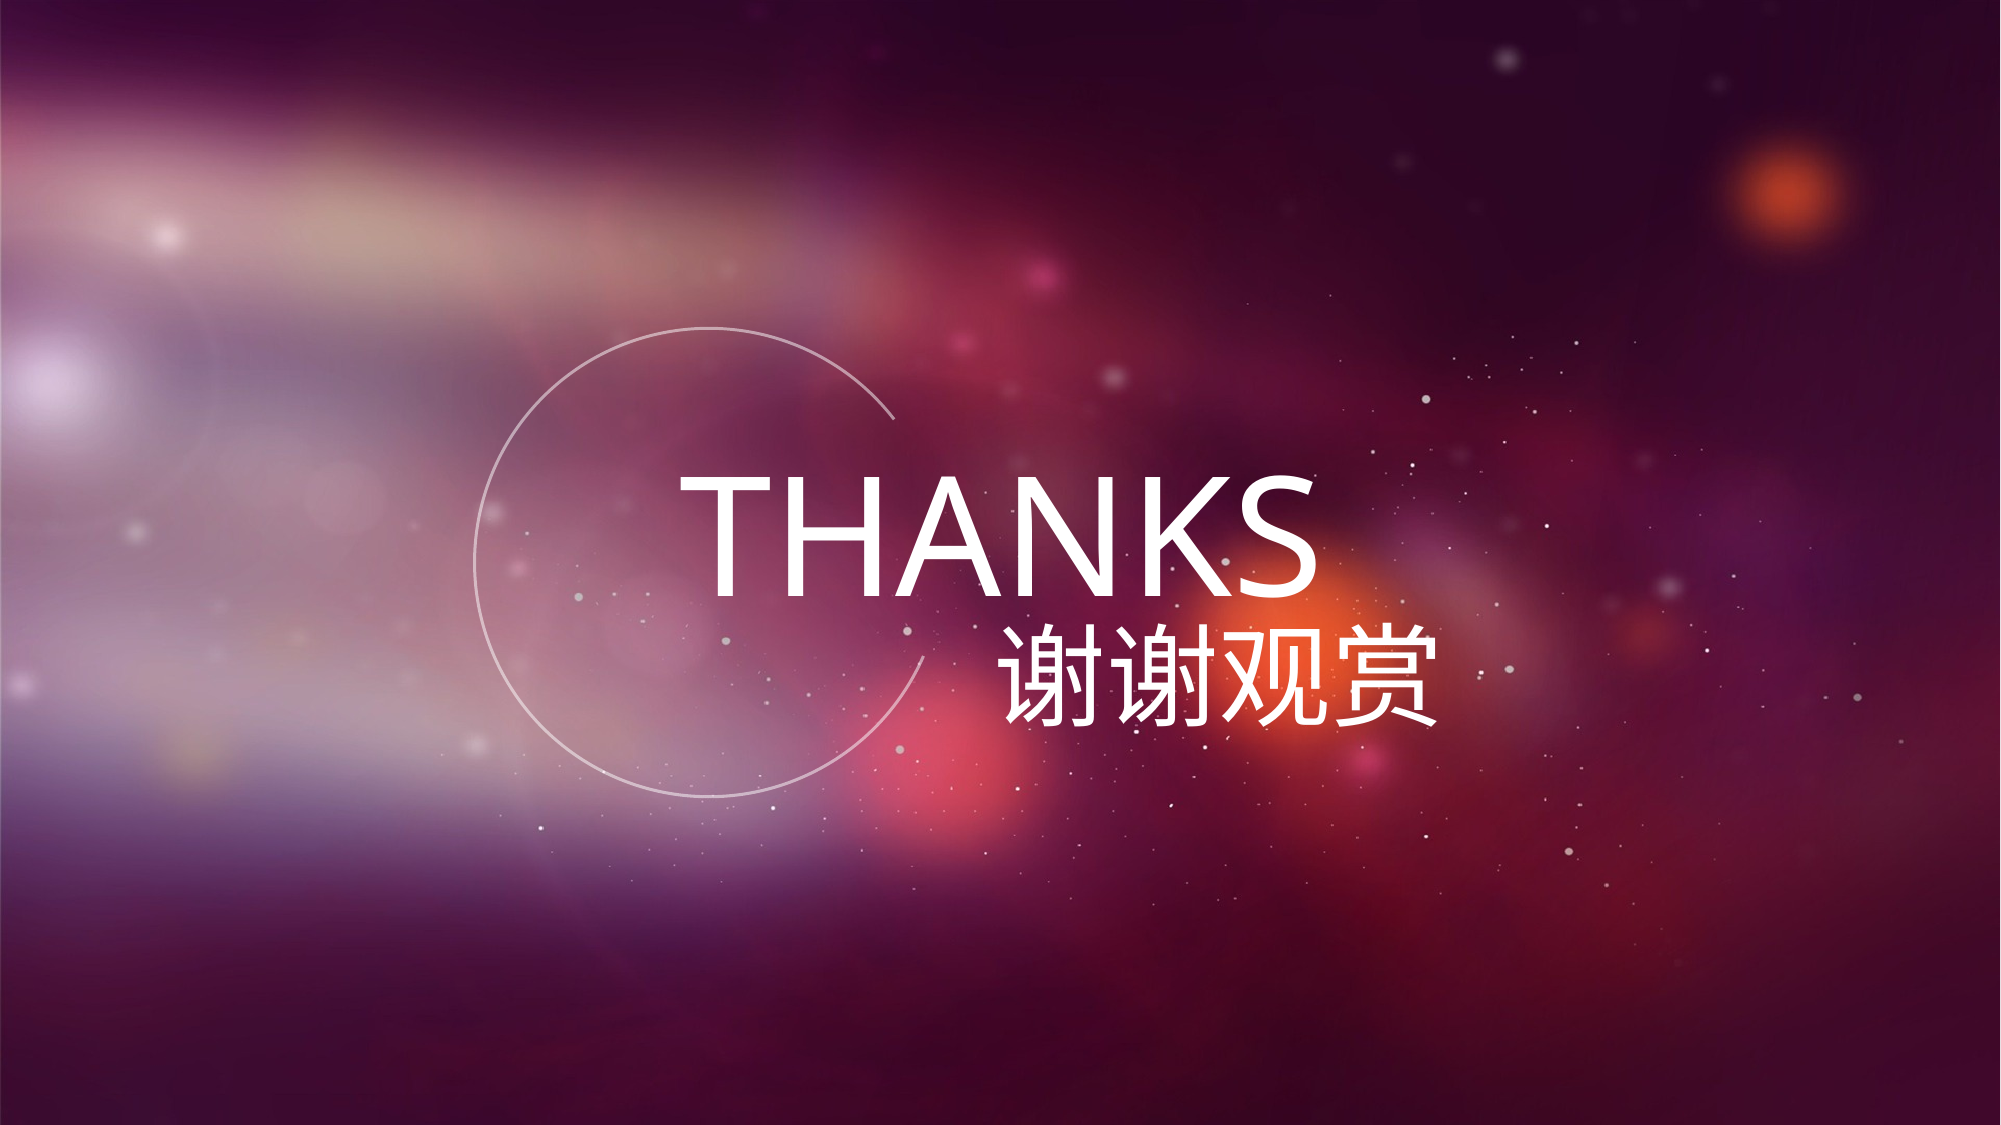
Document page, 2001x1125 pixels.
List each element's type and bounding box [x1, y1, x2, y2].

text_box [473, 326, 1527, 799]
picture [0, 0, 2001, 1125]
